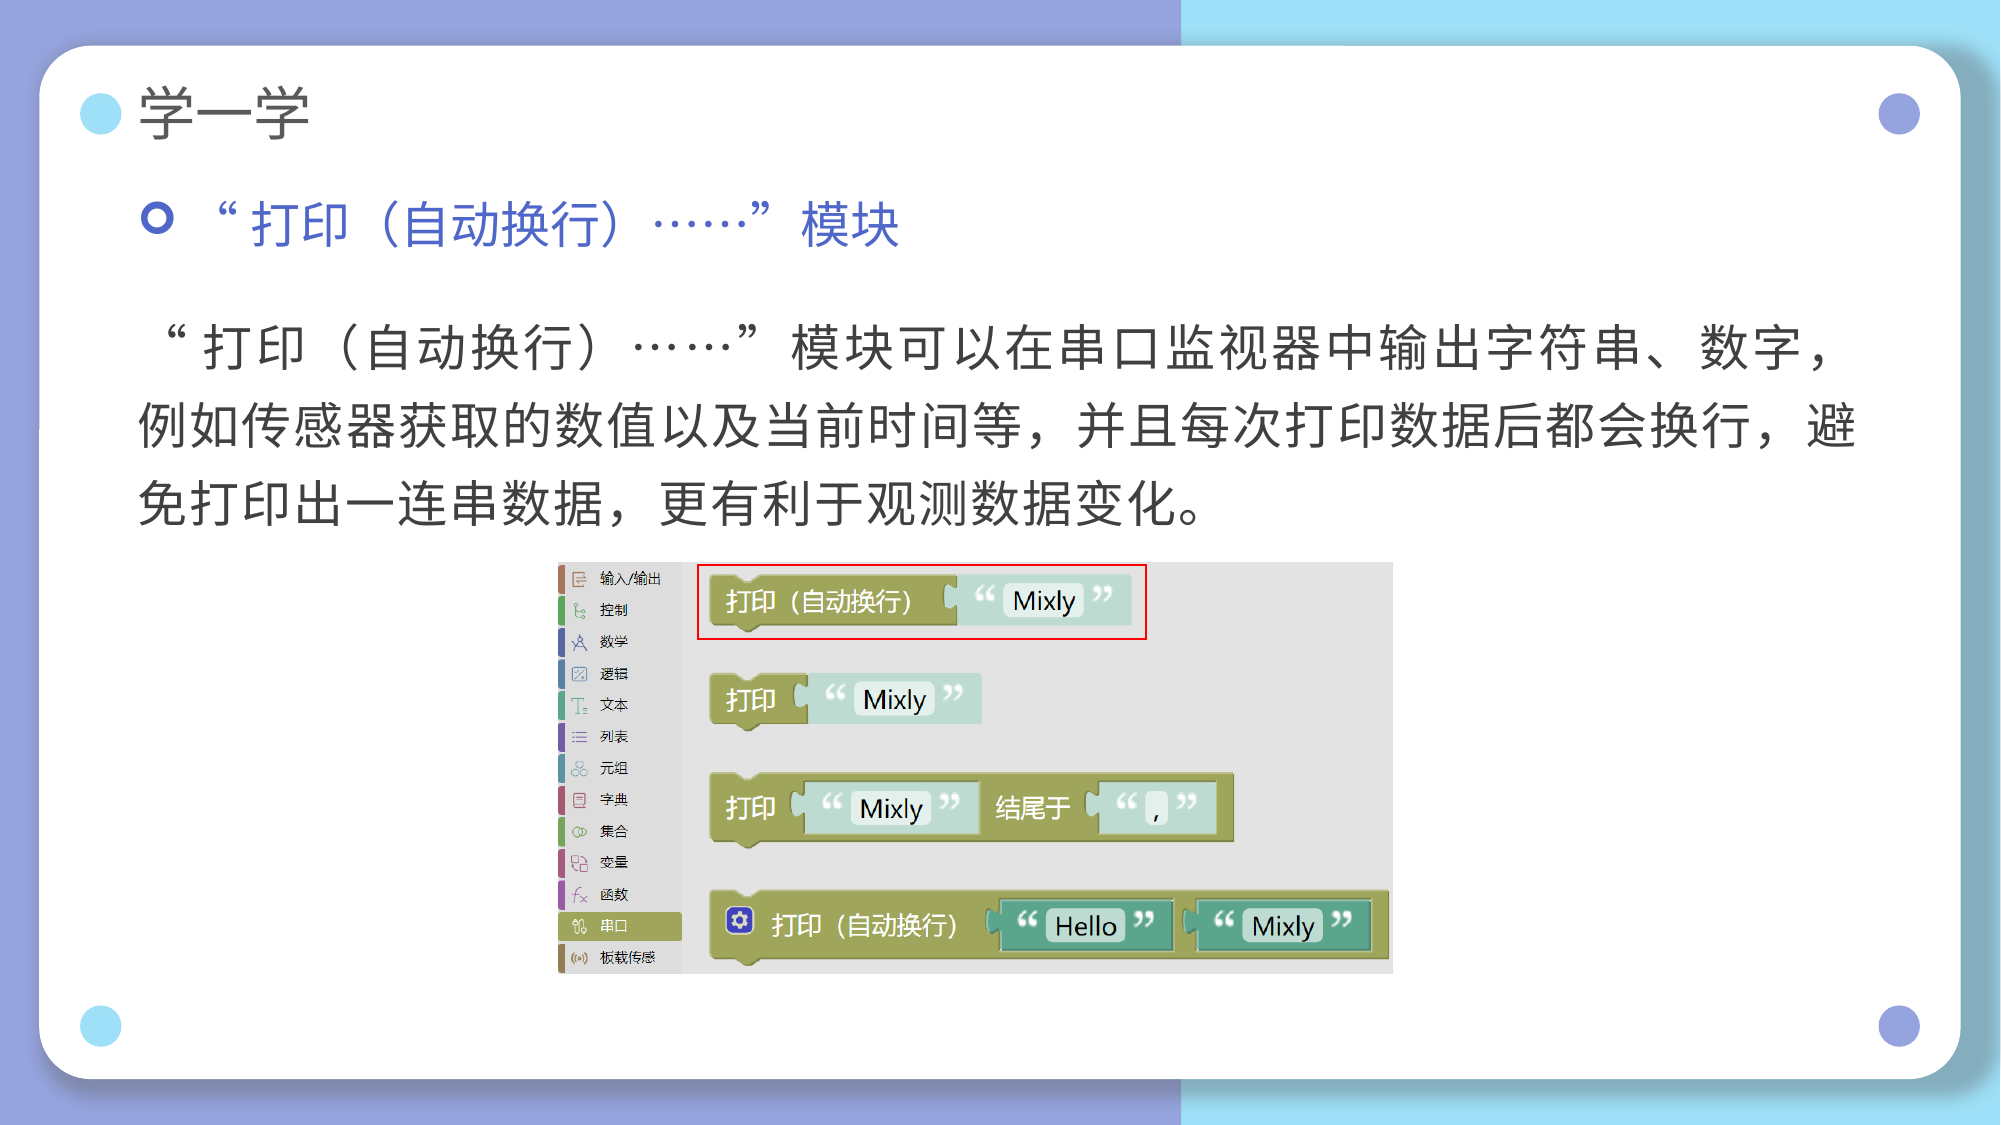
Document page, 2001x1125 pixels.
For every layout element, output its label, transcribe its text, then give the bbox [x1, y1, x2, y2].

list “打印（自动换行）……”模块 [137, 185, 976, 262]
title 学一学 [137, 77, 976, 157]
list “打印（自动换行）……”模块可以在串口监视器中输出字符串、数字，例如传感器获取的数值以及当前时间等，并且每次打印数据后都会换行，避免打印出一连串数据，更有利于观测数据变化。 [137, 291, 1859, 997]
picture [558, 562, 1393, 974]
